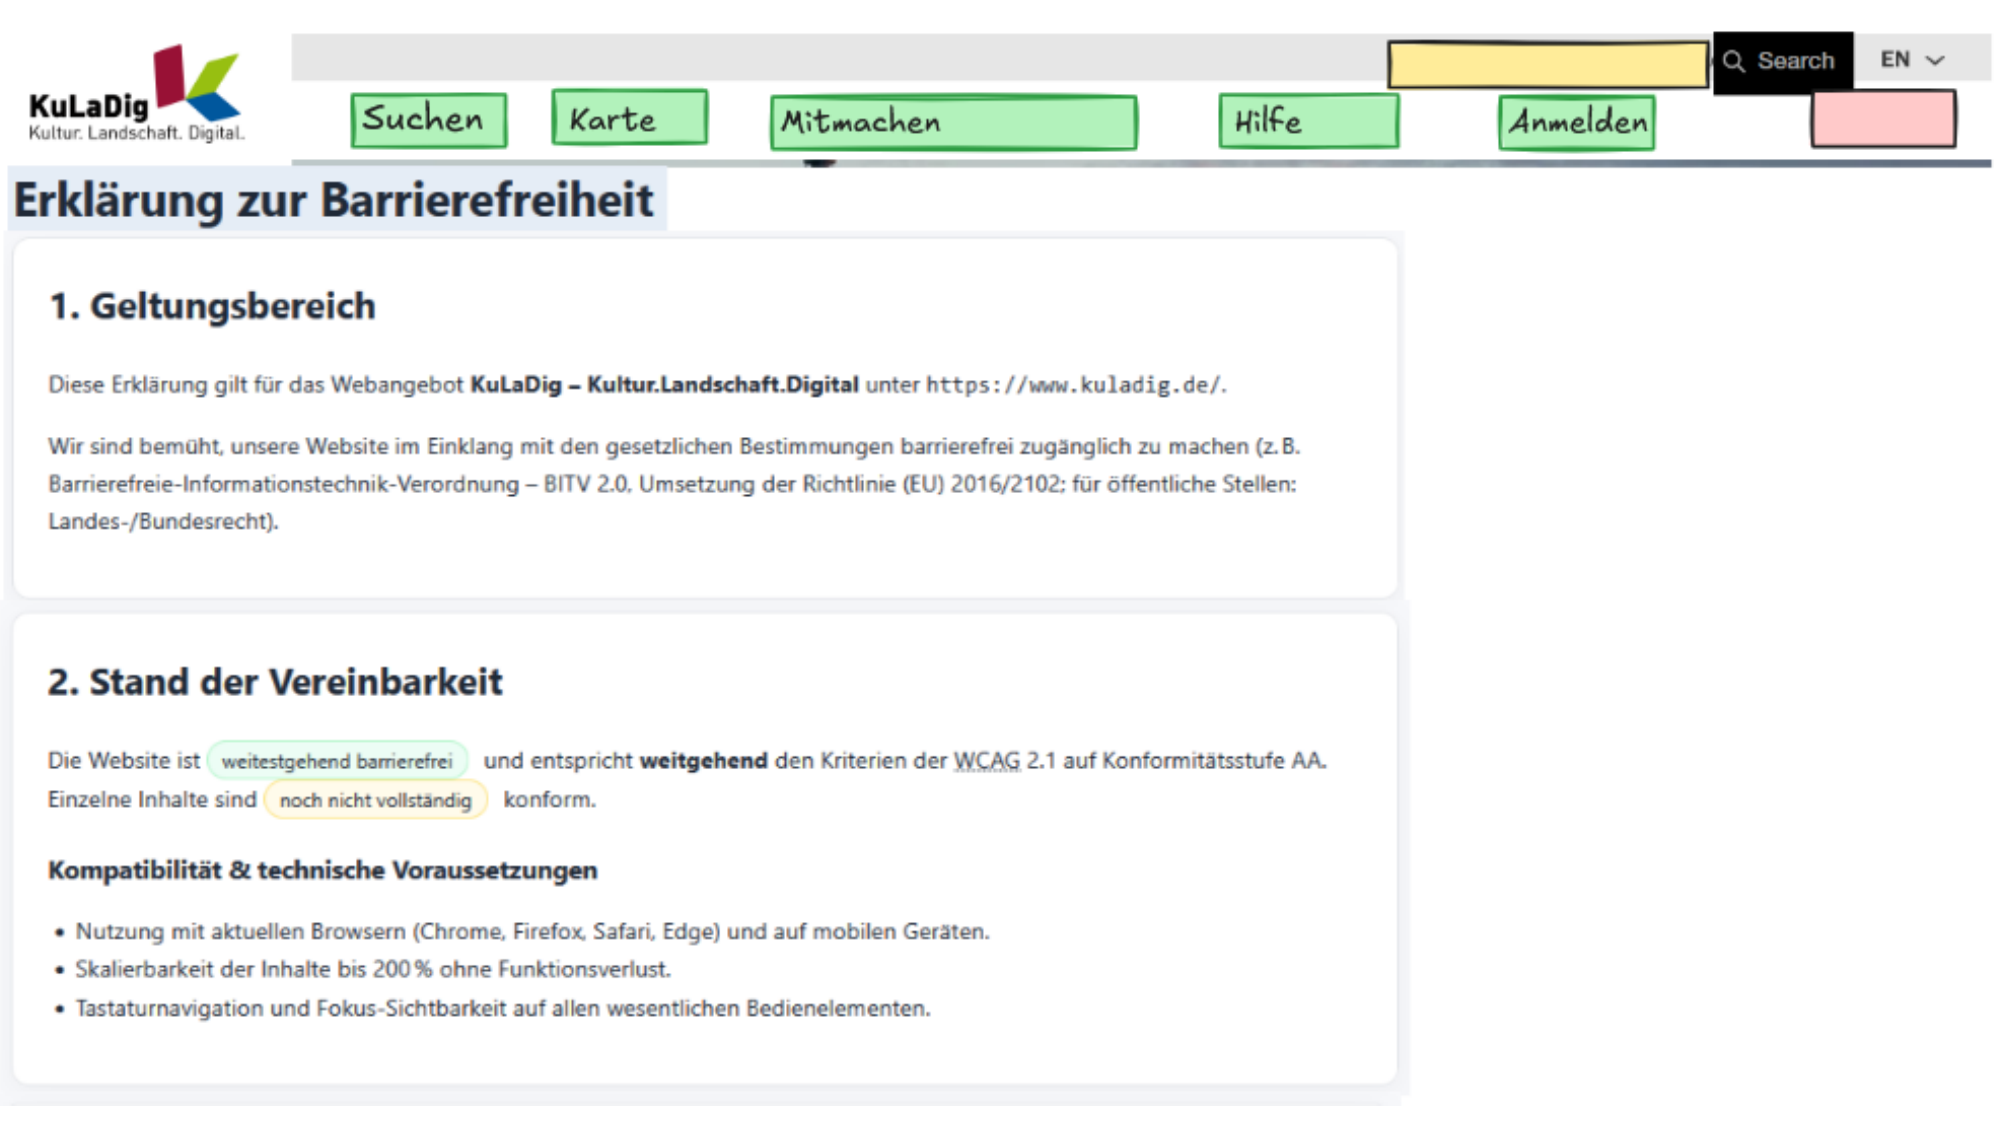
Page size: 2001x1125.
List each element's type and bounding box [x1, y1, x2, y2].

list [0, 18, 2000, 1107]
